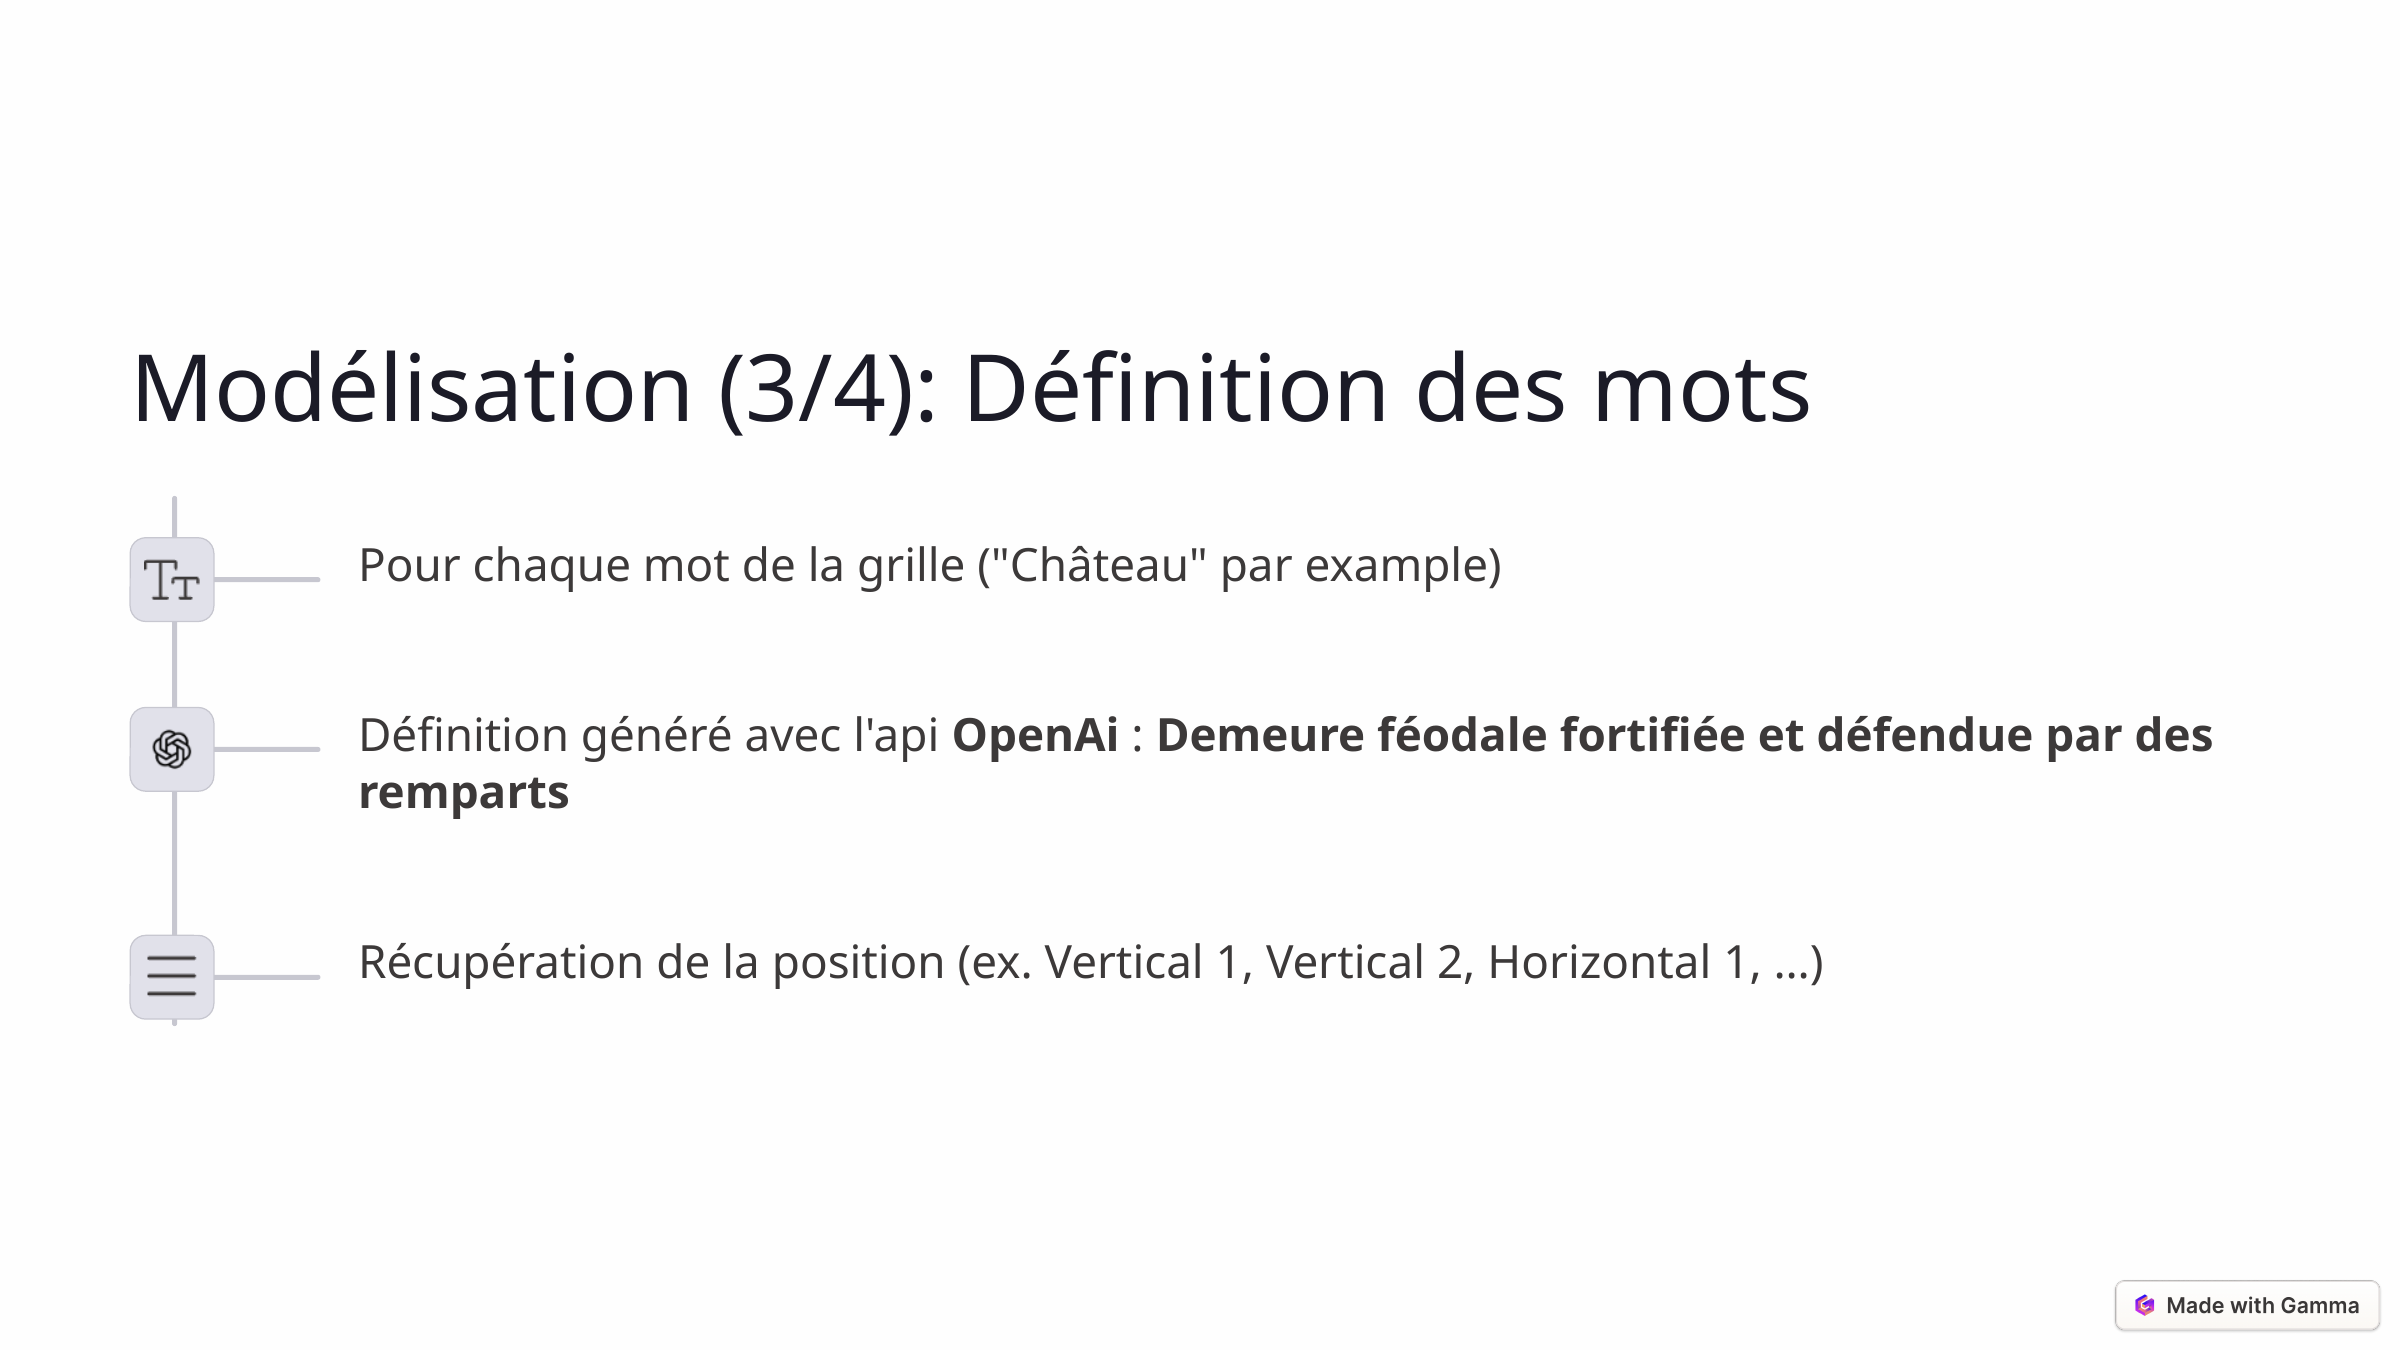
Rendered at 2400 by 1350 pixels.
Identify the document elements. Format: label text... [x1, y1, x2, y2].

text_box [214, 577, 321, 583]
text_box [214, 974, 321, 980]
text_box [172, 792, 178, 935]
text_box [172, 622, 178, 707]
text_box [130, 935, 214, 1020]
picture [144, 942, 200, 1013]
picture [2106, 1271, 2389, 1339]
text_box Récupération de la position (ex. Vertical 1, Vertical 2, Horizontal 1, …) [358, 930, 1773, 989]
text_box Modélisation (3/4): Définition des mots [130, 323, 1772, 441]
text_box [130, 537, 214, 622]
text_box [172, 1020, 178, 1027]
text_box [214, 746, 321, 752]
text_box [130, 707, 214, 792]
text_box Pour chaque mot de la grille ("Château" par example) [358, 533, 1487, 592]
text_box Définition généré avec l'api OpenAi : Demeure féodale fortifiée et défendue par des remparts [358, 702, 2270, 820]
text_box [172, 495, 178, 537]
picture [144, 544, 200, 615]
picture [144, 721, 200, 778]
